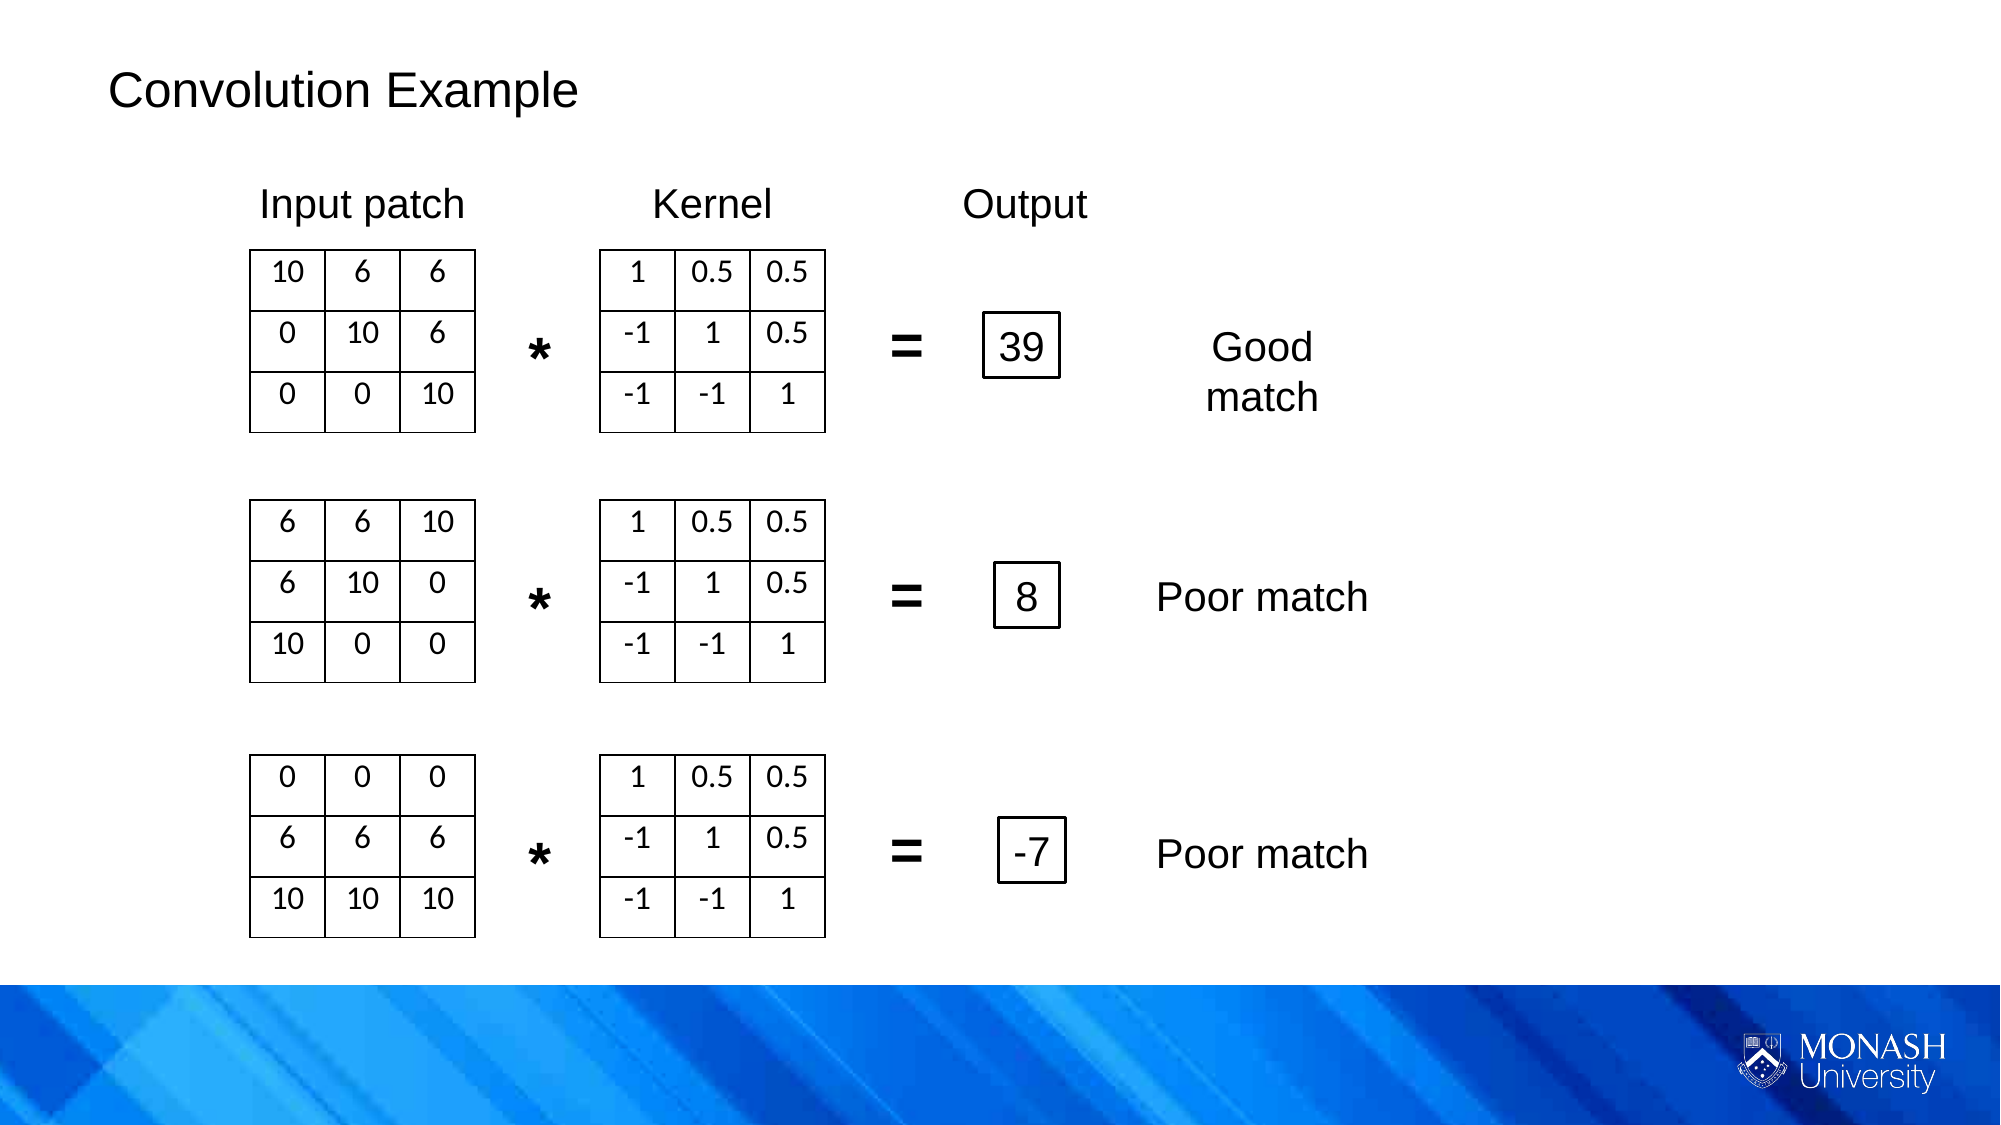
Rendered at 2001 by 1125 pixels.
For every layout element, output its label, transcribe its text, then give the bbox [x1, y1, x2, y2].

table_cell 10 [326, 878, 399, 937]
table_cell -1 [601, 562, 674, 621]
text_box Convolution Example [93, 49, 595, 125]
table_header 6 [401, 251, 474, 310]
table_cell 10 [251, 878, 324, 937]
text_box * [508, 562, 571, 648]
text_box = [874, 299, 938, 385]
table_cell 0 [251, 312, 324, 371]
table_header 10 [401, 501, 474, 560]
table_cell -1 [676, 373, 749, 432]
table_cell 0 [326, 373, 399, 432]
text_box Output [900, 169, 1150, 235]
table_header 0 [401, 756, 474, 815]
table_header 6 [326, 501, 399, 560]
table_cell 10 [326, 312, 399, 371]
text_box 39 [983, 312, 1060, 378]
table_cell 1 [751, 623, 824, 682]
table_cell 0.5 [751, 817, 824, 876]
table_cell -1 [601, 817, 674, 876]
table_header 0.5 [751, 251, 824, 310]
table_cell -1 [601, 623, 674, 682]
table_header 0 [251, 756, 324, 815]
text_box Kernel [587, 169, 838, 235]
table_cell 10 [401, 373, 474, 432]
text_box * [508, 817, 571, 903]
table_cell 1 [751, 373, 824, 432]
table_cell 6 [401, 312, 474, 371]
table_header 6 [326, 251, 399, 310]
table_header 1 [601, 501, 674, 560]
table_cell 0 [401, 562, 474, 621]
table_header 1 [601, 756, 674, 815]
table_cell 1 [676, 312, 749, 371]
table_cell -1 [601, 373, 674, 432]
text_box * [508, 312, 571, 398]
table_header 0.5 [676, 251, 749, 310]
table_header 6 [251, 501, 324, 560]
table_header 10 [251, 251, 324, 310]
text_box Input patch [237, 169, 488, 235]
table_cell -1 [676, 623, 749, 682]
table_cell 10 [251, 623, 324, 682]
table_cell -1 [601, 312, 674, 371]
table_cell 0.5 [751, 312, 824, 371]
table_cell 6 [326, 817, 399, 876]
text_box -7 [998, 817, 1066, 883]
table_cell 0 [401, 623, 474, 682]
text_box Poor match [1137, 562, 1388, 628]
table_header 0 [326, 756, 399, 815]
text_box = [874, 549, 938, 635]
table_header 0.5 [751, 501, 824, 560]
text_box 8 [994, 562, 1060, 628]
table_header 0.5 [676, 756, 749, 815]
table_cell -1 [601, 878, 674, 937]
table_cell 6 [401, 817, 474, 876]
table_cell 0 [326, 623, 399, 682]
table_cell 6 [251, 562, 324, 621]
text_box Good match [1137, 312, 1388, 428]
table_cell 0.5 [751, 562, 824, 621]
table_header 0.5 [676, 501, 749, 560]
picture [0, 985, 2000, 1125]
table_cell 10 [326, 562, 399, 621]
text_box Poor match [1137, 819, 1388, 885]
table_header 1 [601, 251, 674, 310]
table_cell 10 [401, 878, 474, 937]
table_cell 1 [676, 562, 749, 621]
table_cell 6 [251, 817, 324, 876]
table_cell 0 [251, 373, 324, 432]
table_cell -1 [676, 878, 749, 937]
table_header 0.5 [751, 756, 824, 815]
text_box = [874, 804, 938, 890]
table_cell 1 [676, 817, 749, 876]
table_cell 1 [751, 878, 824, 937]
